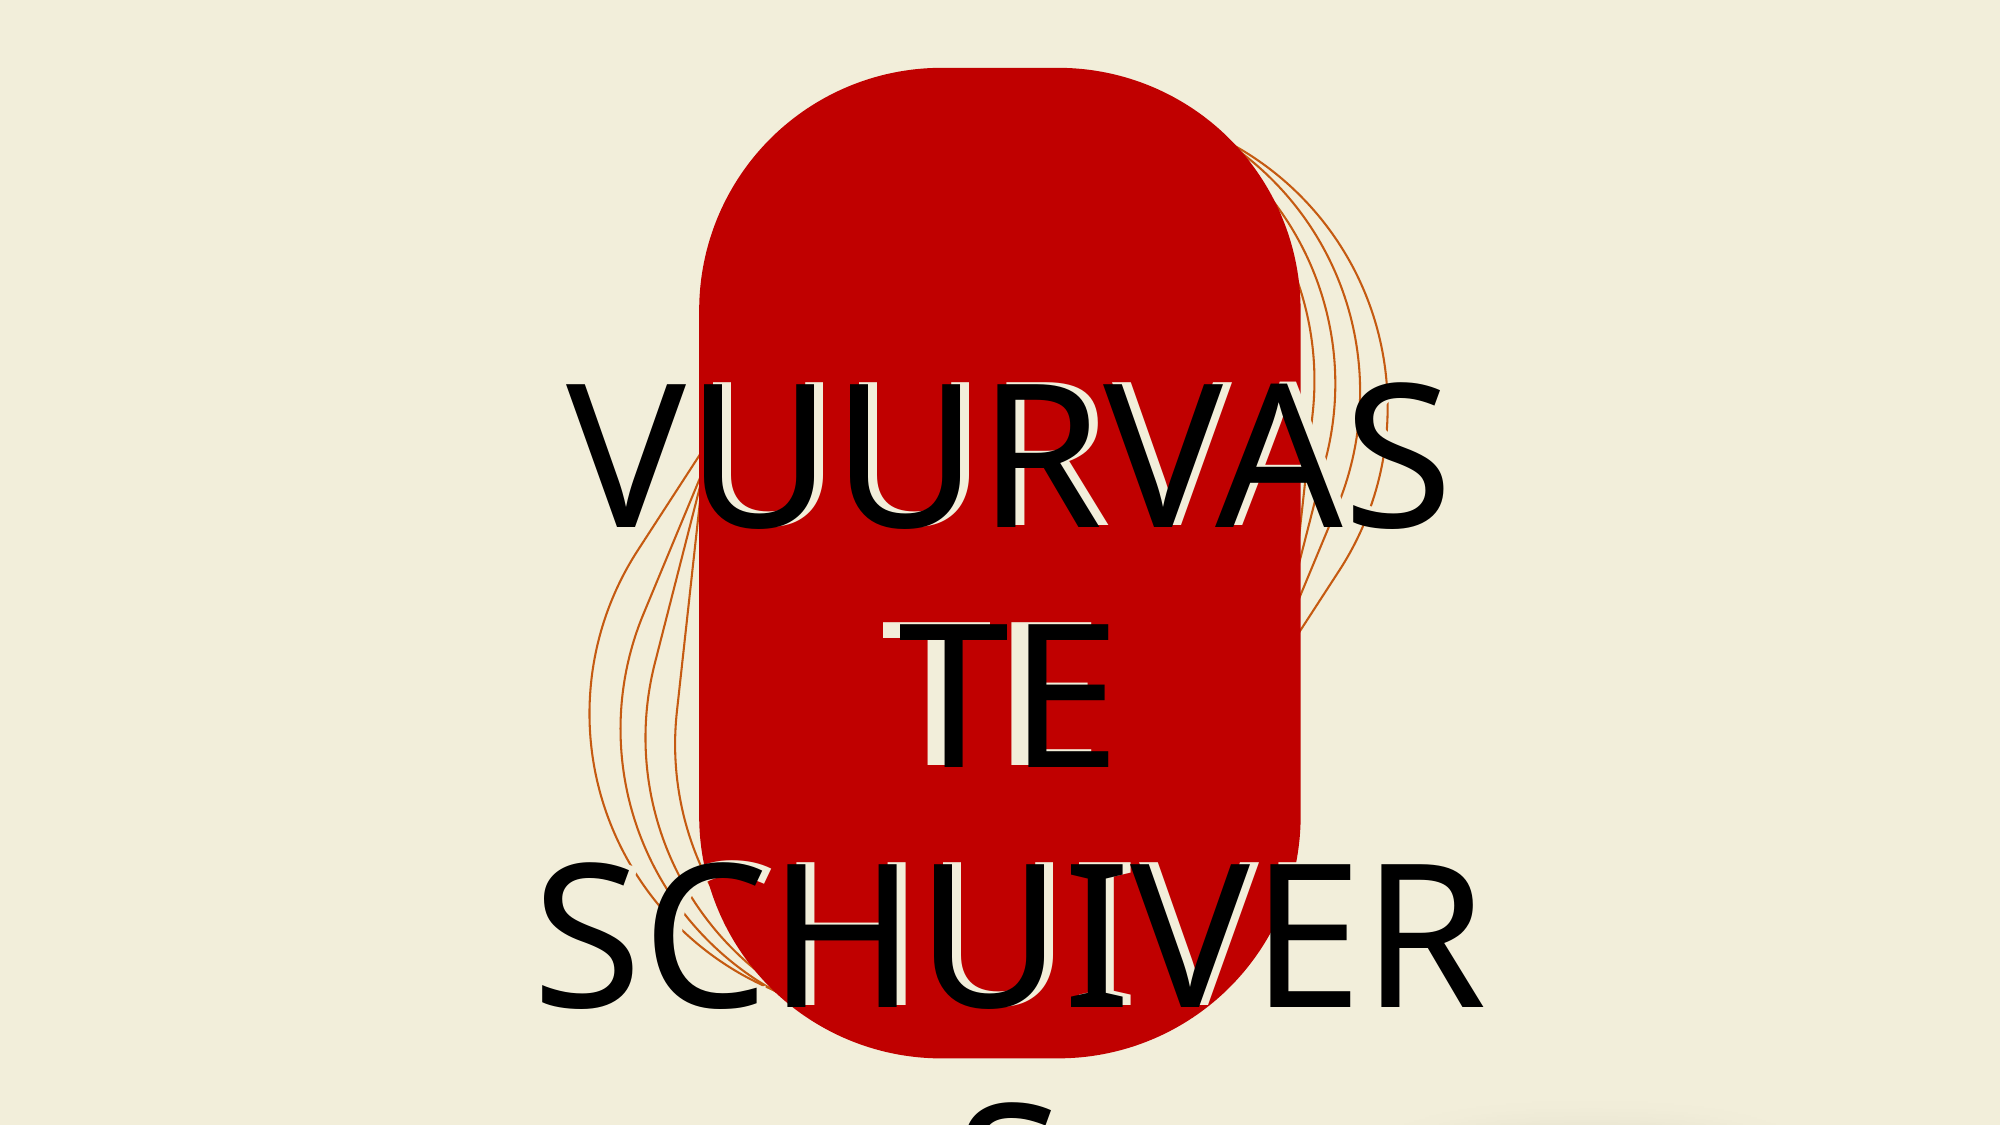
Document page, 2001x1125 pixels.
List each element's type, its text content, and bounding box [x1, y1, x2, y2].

text_box [1236, 146, 1375, 318]
text_box VUURVASTE SCHUIVERS [503, 320, 1517, 1125]
text_box [1299, 285, 1308, 318]
text_box VUURVASTE SCHUIVERS [512, 318, 1526, 1125]
text_box [1243, 154, 1351, 318]
text_box [1275, 203, 1328, 318]
text_box [700, 68, 1300, 318]
